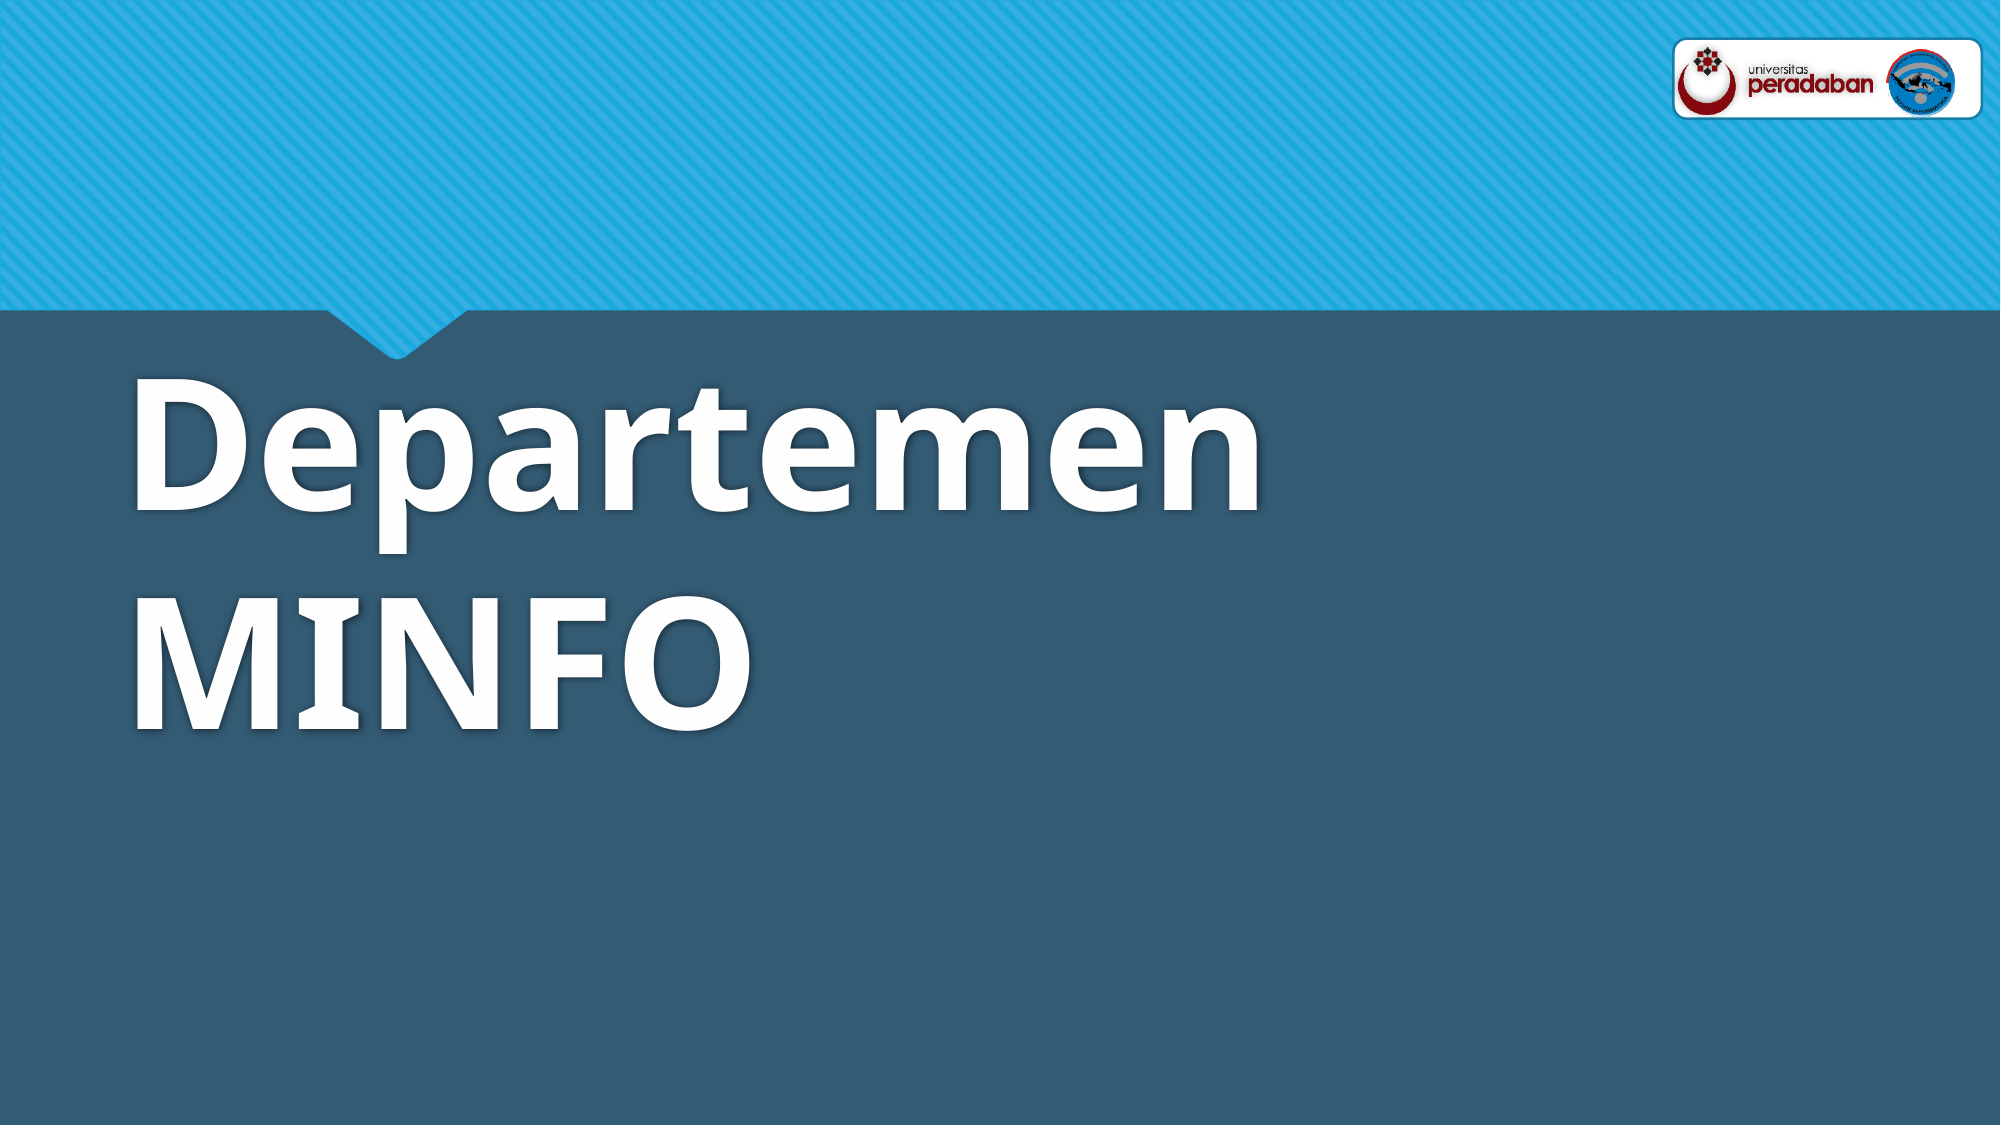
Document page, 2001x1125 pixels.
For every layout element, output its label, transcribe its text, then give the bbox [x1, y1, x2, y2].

title Departemen MINFO [106, 615, 1921, 775]
picture [1678, 47, 1878, 116]
text_box [1672, 37, 1984, 121]
picture [1886, 48, 1955, 117]
